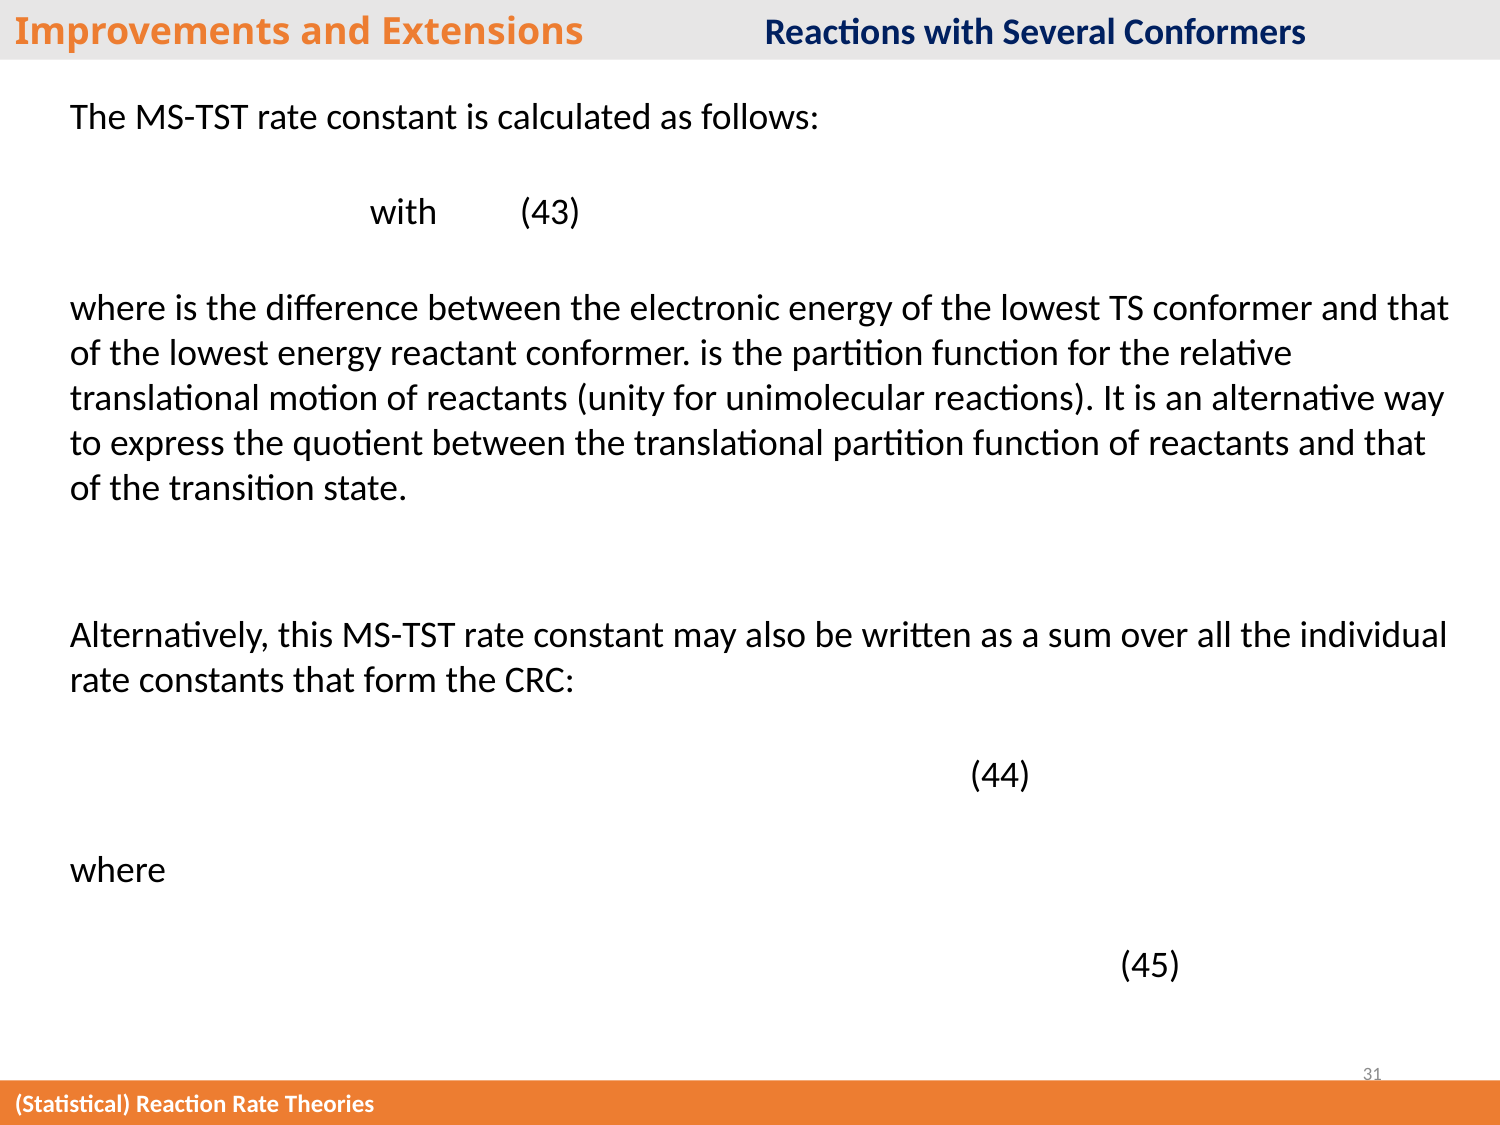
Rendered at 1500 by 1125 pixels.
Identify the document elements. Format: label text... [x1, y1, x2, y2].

text_box Improvements and Extensions Reactions with Several Conformers [0, 0, 1500, 60]
slide_number 31 [1059, 1042, 1397, 1080]
text_box (Statistical) Reaction Rate Theories [0, 1080, 1500, 1125]
